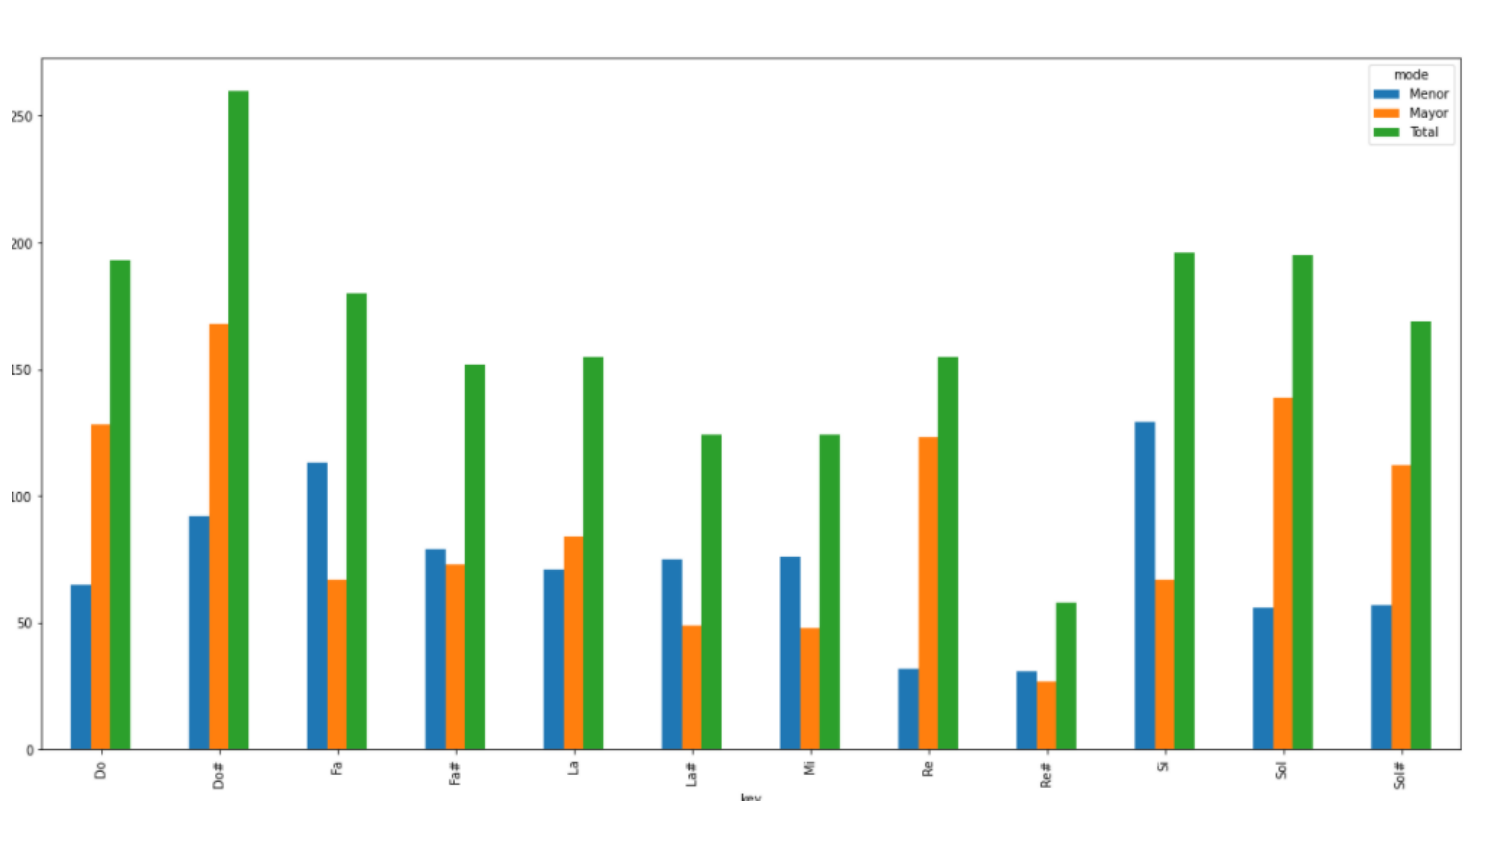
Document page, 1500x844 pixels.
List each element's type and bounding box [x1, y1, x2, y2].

picture [12, 43, 1488, 801]
